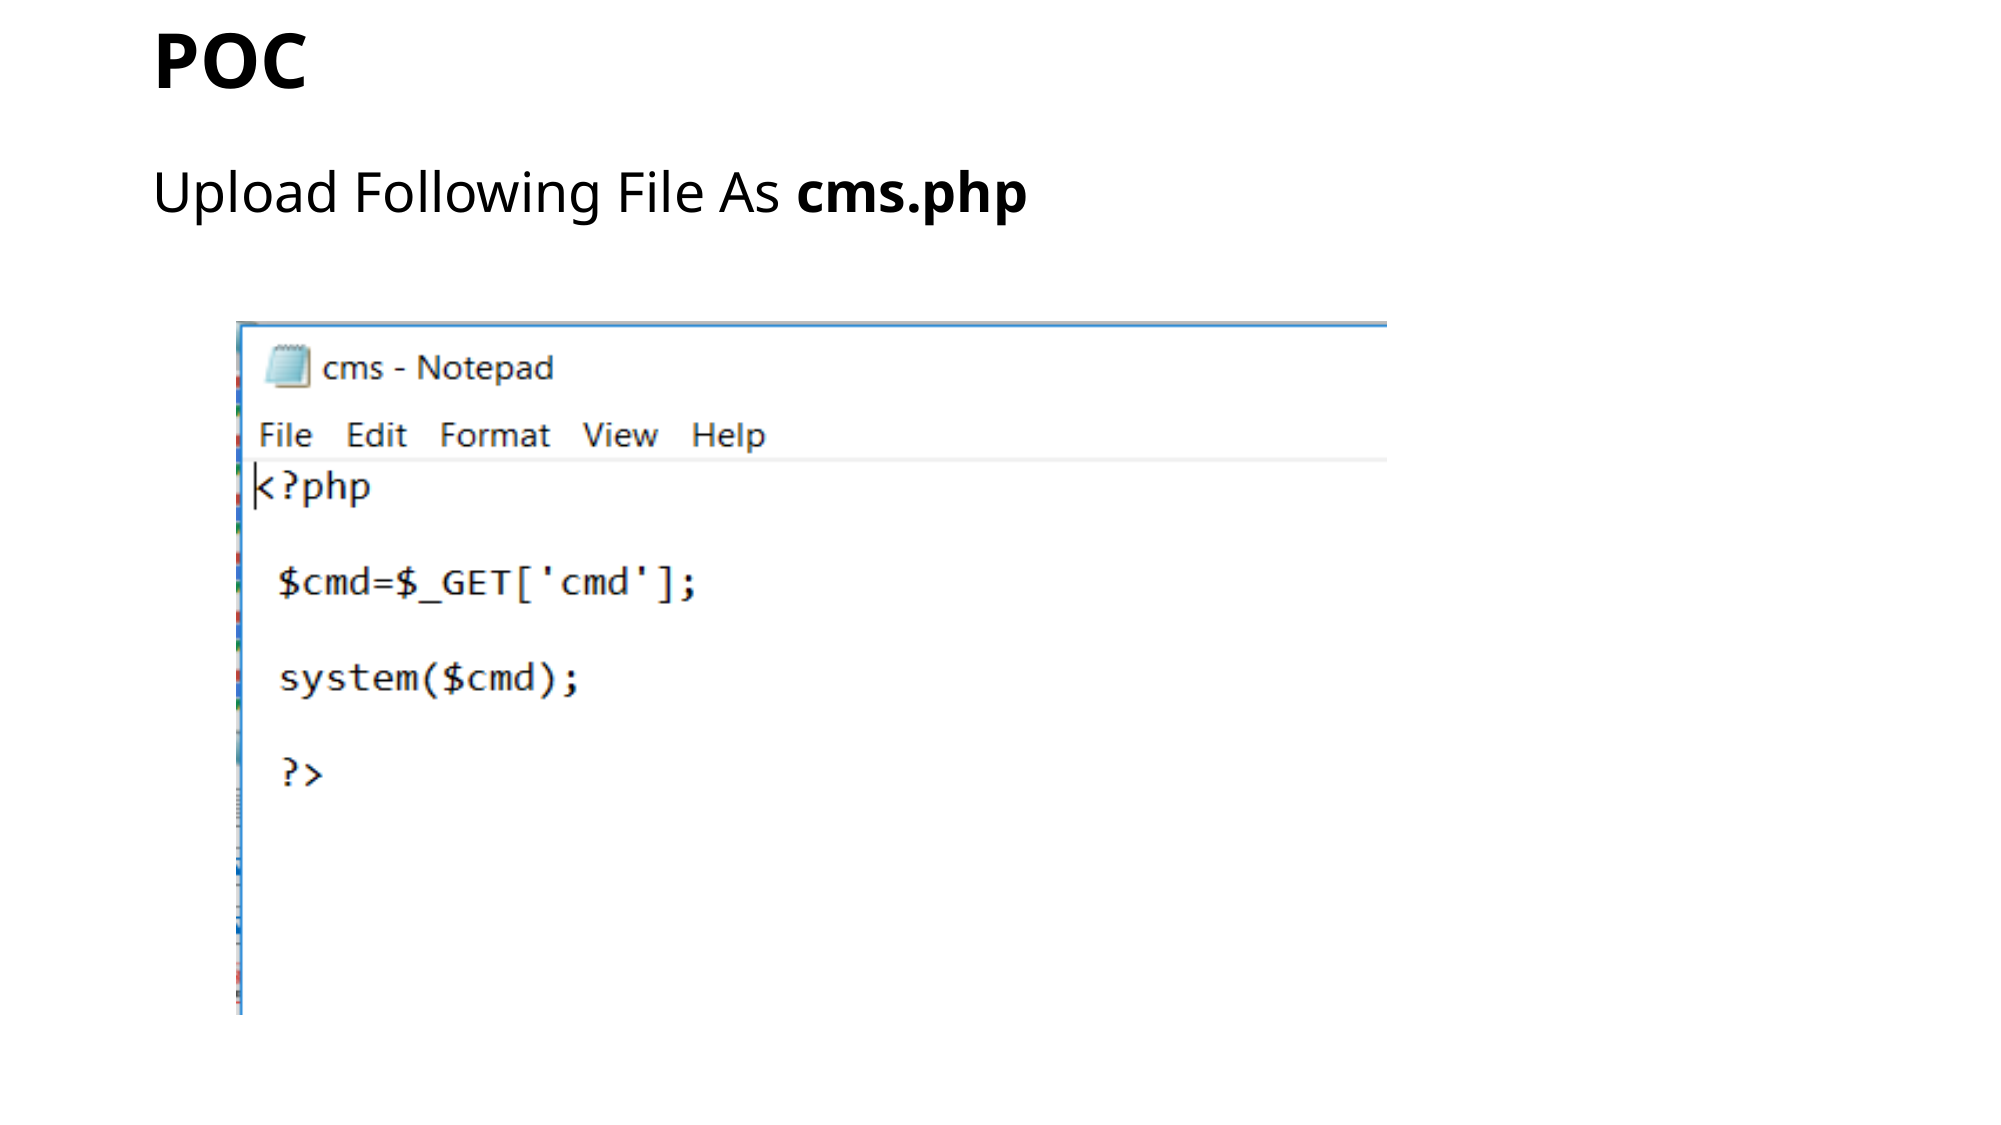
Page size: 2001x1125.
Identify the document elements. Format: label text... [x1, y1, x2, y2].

title POC Upload Following File As cms.php [137, 14, 1863, 233]
picture [236, 321, 1387, 1015]
